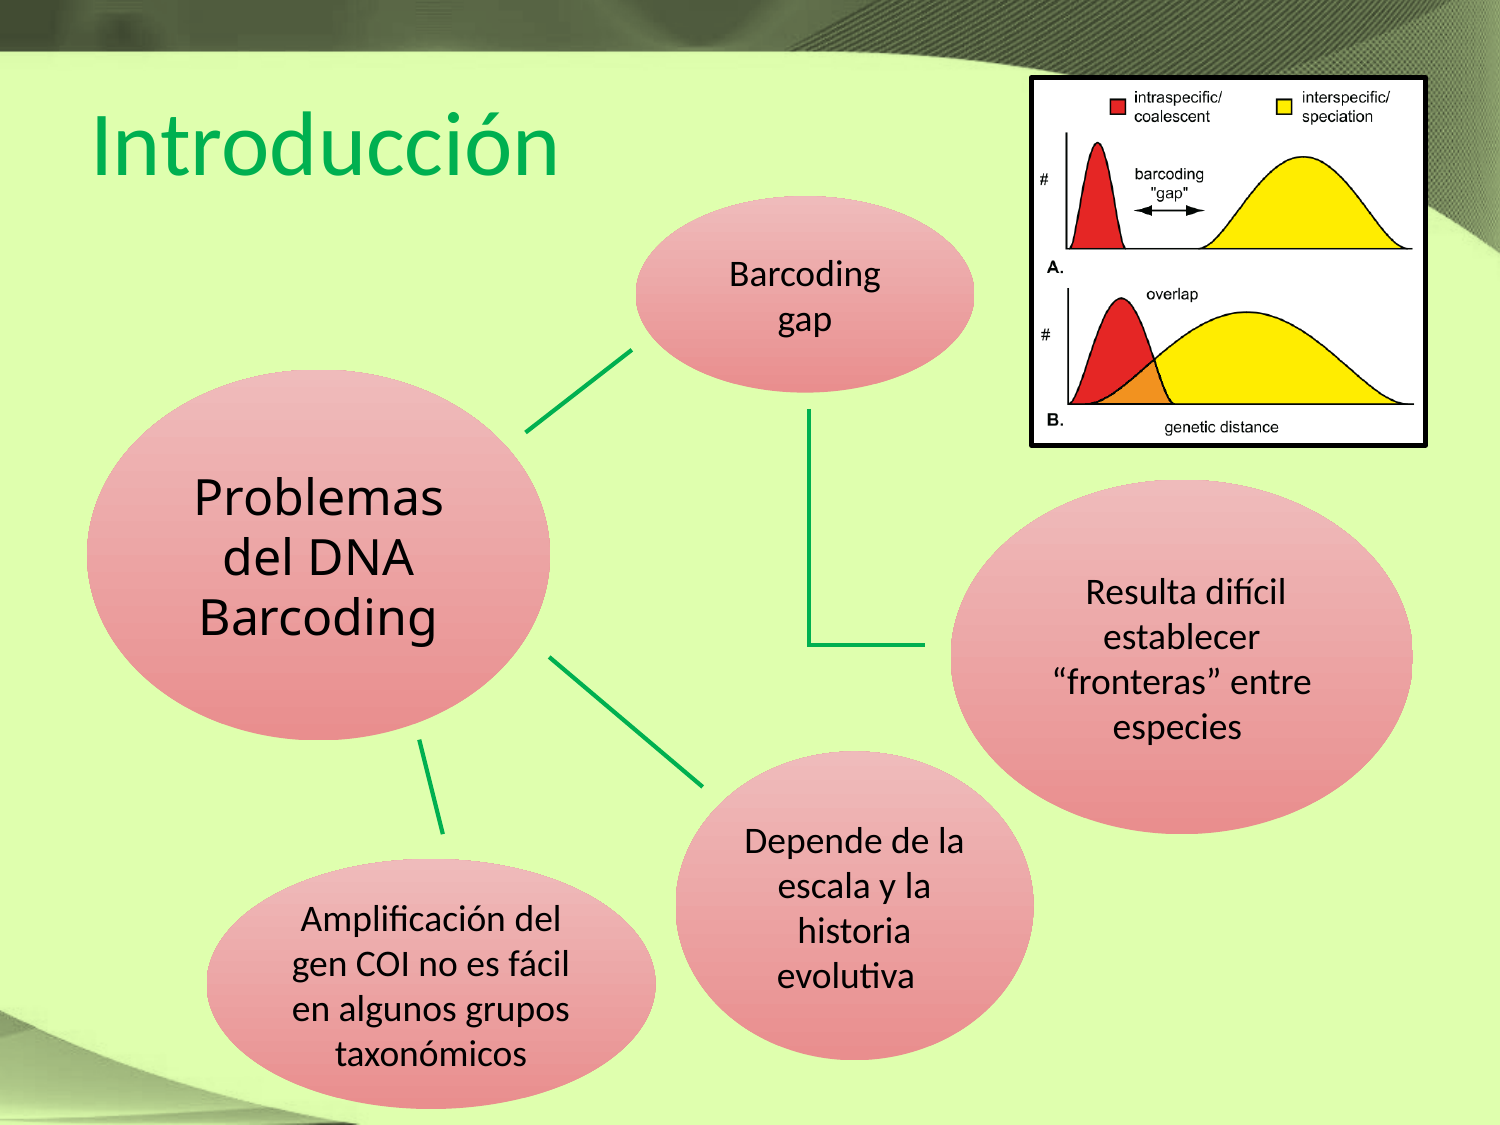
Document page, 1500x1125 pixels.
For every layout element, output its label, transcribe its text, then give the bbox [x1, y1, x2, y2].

text_box Resulta difícil establecer “fronteras” entre especies [948, 477, 1415, 837]
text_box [548, 656, 703, 788]
text_box Depende de la escala y la historia evolutiva [673, 749, 1036, 1063]
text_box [525, 349, 633, 433]
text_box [418, 739, 444, 835]
text_box Barcoding gap [633, 194, 977, 395]
title Introducción [75, 45, 1425, 233]
text_box Amplificación del gen COI no es fácil en algunos grupos taxonómicos [204, 856, 658, 1112]
text_box Problemas del DNA Barcoding [85, 367, 553, 743]
picture [1033, 79, 1424, 444]
